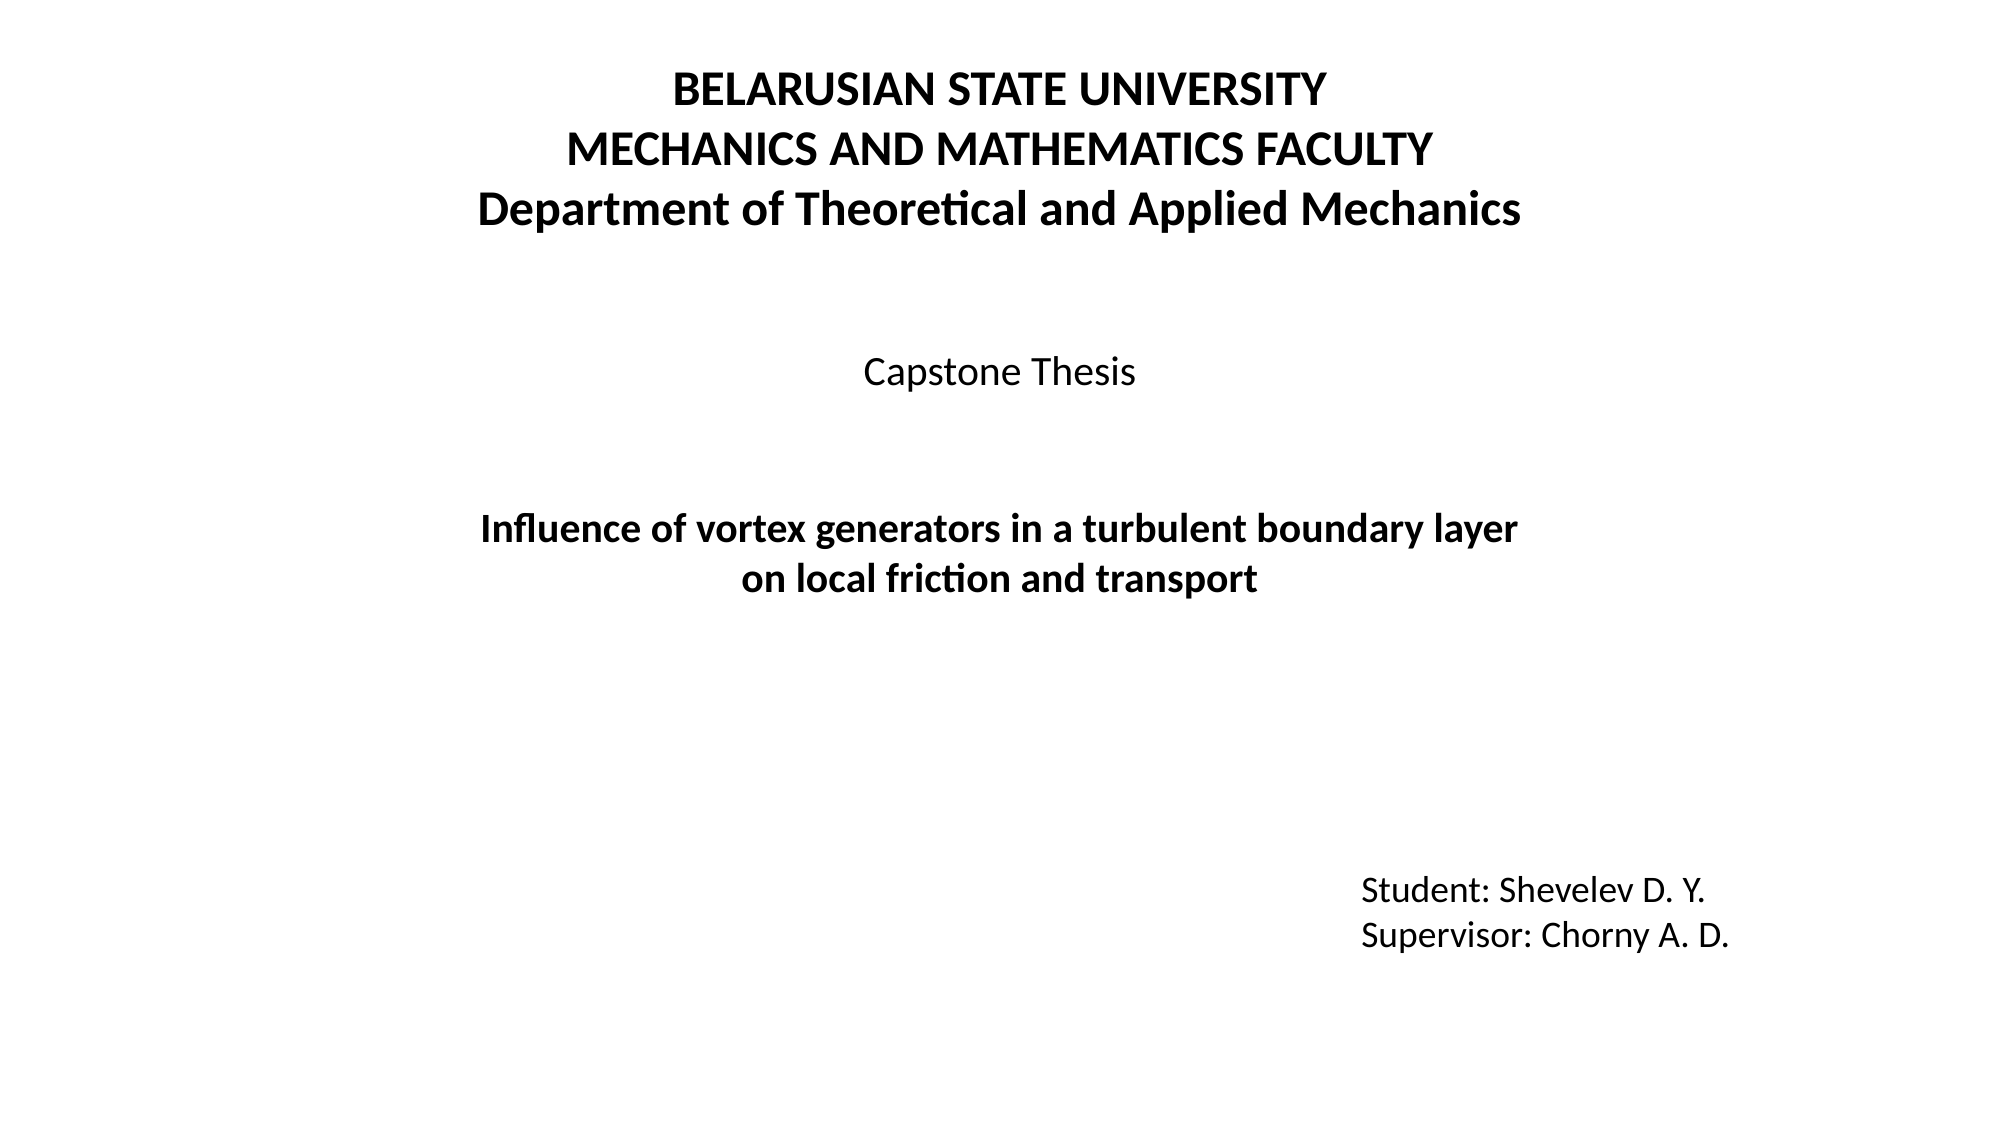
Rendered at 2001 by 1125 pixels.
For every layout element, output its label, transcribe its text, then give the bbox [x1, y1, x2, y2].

text_box Student: Shevelev D. Y. Supervisor: Chorny A. D. [1346, 858, 1751, 963]
text_box Influence of vortex generators in a turbulent boundary layer on local friction and transport [465, 493, 1535, 609]
text_box Capstone Thesis [830, 336, 1170, 402]
text_box BELARUSIAN STATE UNIVERSITY MECHANICS AND MATHEMATICS FACULTY Department of Theoretical and Applied Mechanics [451, 48, 1549, 244]
